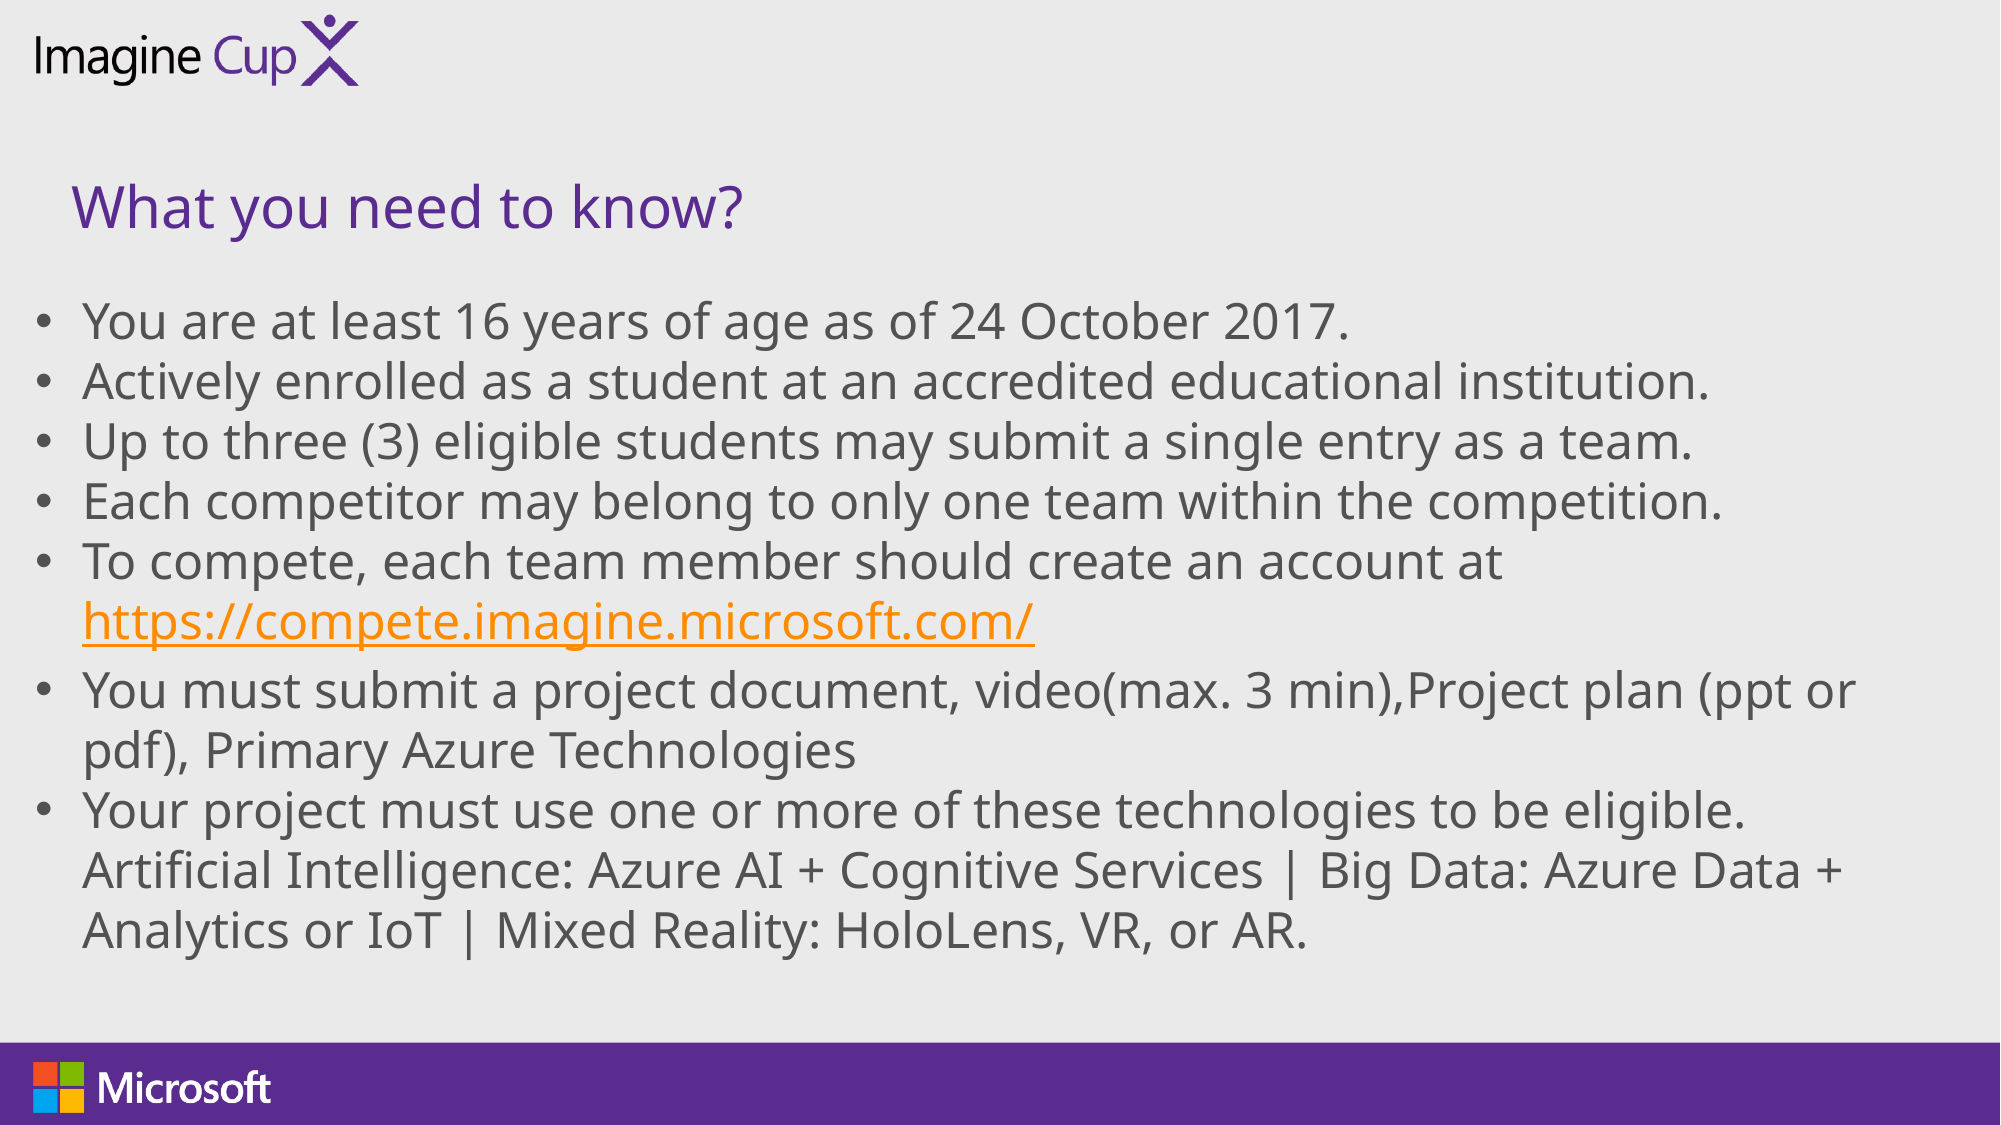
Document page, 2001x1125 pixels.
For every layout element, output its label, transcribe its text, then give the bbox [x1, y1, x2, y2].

text_box [303, 1042, 2000, 1125]
picture [0, 1030, 303, 1125]
text_box What you need to know? [56, 163, 907, 248]
text_box You are at least 16 years of age as of 24 October 2017. Actively enrolled as a student at an accredited educational institution. Up to three (3) eligible students may submit a single entry as a team. Each competitor may belong to only one team within the competition. To compete, each team member should create an account at https://compete.imagine.microsoft.com/ You must submit a project document, video(max. 3 min),Project plan (ppt or pdf), Primary Azure Technologies Your project must use one or more of these technologies to be eligible. Artificial Intelligence: Azure AI + Cognitive Services | Big Data: Azure Data + Analytics or IoT | Mixed Reality: HoloLens, VR, or AR. [20, 282, 1951, 966]
picture [0, 0, 396, 110]
